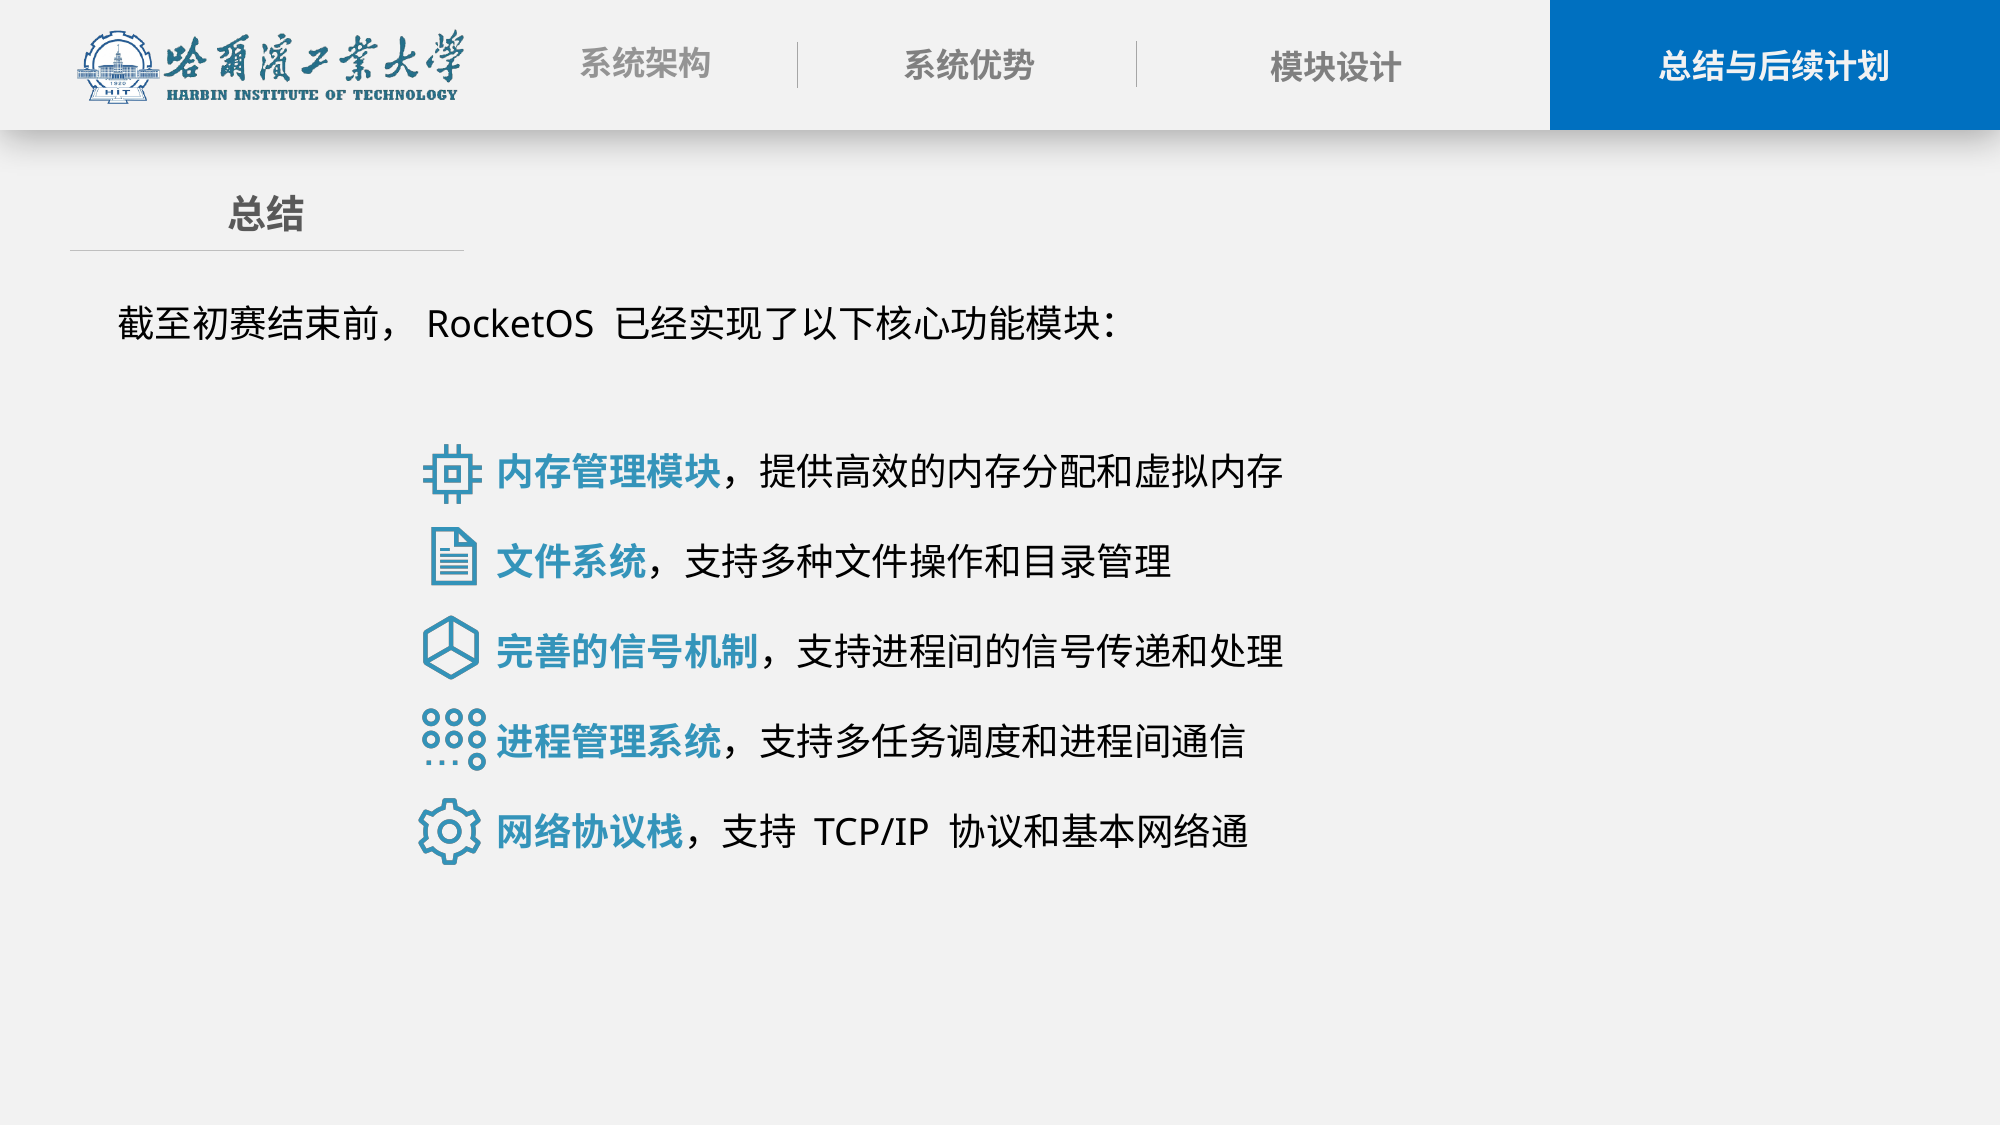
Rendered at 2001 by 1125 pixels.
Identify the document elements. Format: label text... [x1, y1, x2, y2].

text_box 总结 [111, 181, 422, 245]
picture [418, 440, 486, 508]
picture [416, 796, 486, 867]
picture [73, 9, 472, 121]
picture [416, 612, 486, 683]
text_box [0, 0, 1549, 131]
text_box 截至初赛结束前，RocketOS 已经实现了以下核心功能模块： [102, 292, 1153, 398]
text_box 模块设计 [1210, 38, 1463, 94]
text_box 系统优势 [843, 36, 1096, 93]
text_box 系统架构 [535, 33, 757, 90]
picture [419, 521, 490, 592]
text_box 内存管理模块，提供高效的内存分配和虚拟内存 文件系统，支持多种文件操作和目录管理 完善的信号机制，支持进程间的信号传递和处理 进程管理系统，支持多任务调度和进程间通信 网络协议栈，支持 TCP/IP 协议和基本网络通 [439, 440, 1635, 860]
text_box 总结与后续计划 [1549, 0, 2000, 131]
picture [418, 704, 489, 775]
